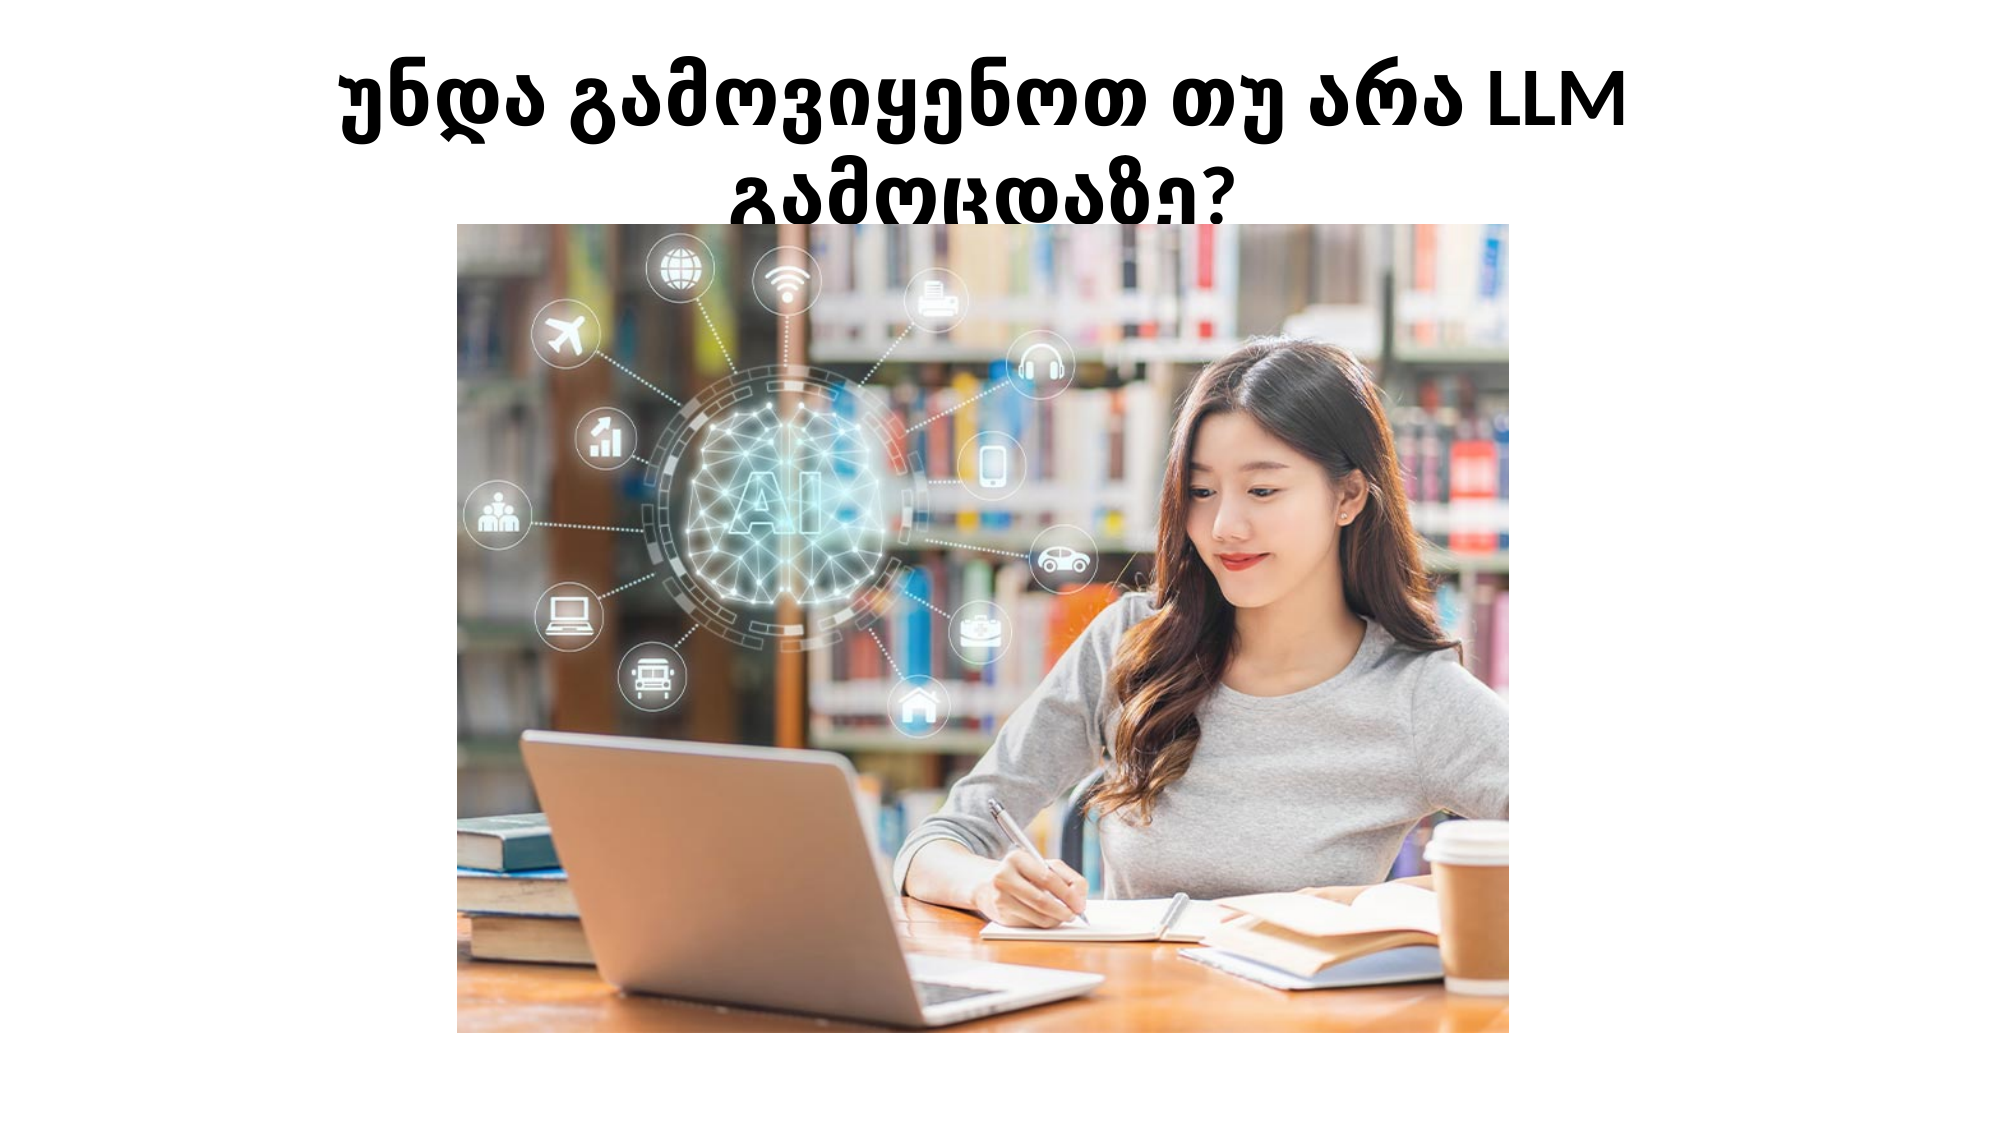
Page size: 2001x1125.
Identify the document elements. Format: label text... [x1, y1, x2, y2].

picture [457, 224, 1509, 1033]
text_box უნდა გამოვიყენოთ თუ არა LLM გამოცდაზე? [102, 34, 1864, 249]
